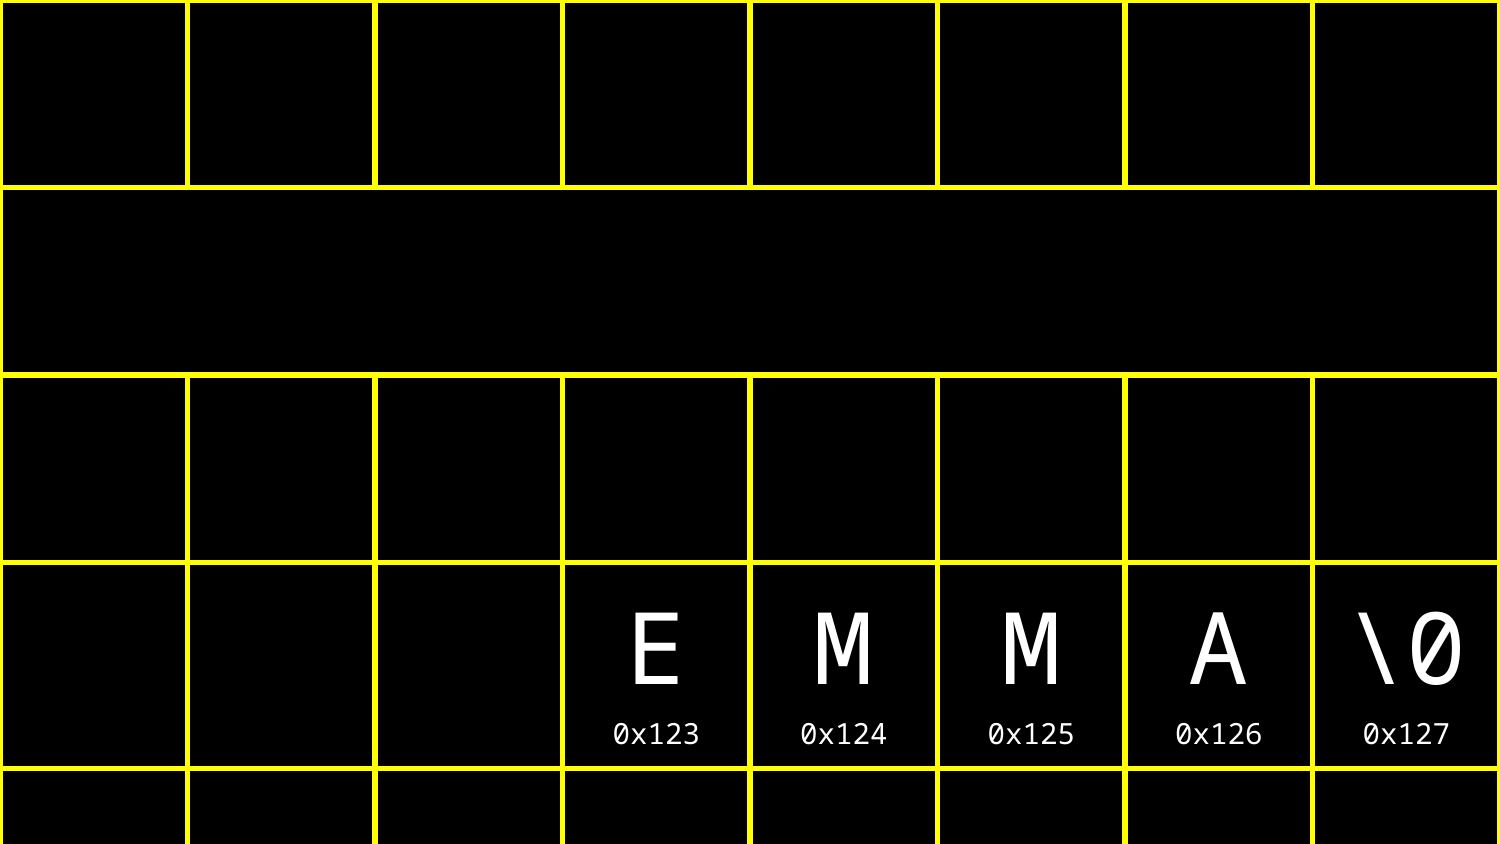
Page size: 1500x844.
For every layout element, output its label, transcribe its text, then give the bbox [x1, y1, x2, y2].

table_header [1128, 3, 1310, 185]
table_cell [190, 565, 372, 766]
table_header [378, 3, 560, 185]
table_cell [1128, 378, 1310, 560]
table_cell [378, 565, 560, 766]
table_cell [940, 378, 1122, 560]
table_cell [1128, 771, 1310, 844]
table_header [3, 3, 185, 185]
table_cell A 0x126 [1128, 565, 1310, 766]
table_cell [190, 378, 372, 560]
table_cell [753, 771, 935, 844]
table_cell [3, 565, 185, 766]
table_header [753, 3, 935, 185]
table_cell [378, 771, 560, 844]
table_cell \0 0x127 [1315, 565, 1497, 766]
table_cell [3, 771, 185, 844]
table_cell [378, 378, 560, 560]
table_header [1315, 3, 1497, 185]
table_cell [940, 771, 1122, 844]
table_cell [190, 771, 372, 844]
table_cell [3, 378, 185, 560]
table_header [940, 3, 1122, 185]
table_cell E 0x123 [565, 565, 747, 766]
table_cell M 0x125 [940, 565, 1122, 766]
table_cell [3, 190, 1497, 372]
table_cell [753, 378, 935, 560]
table_cell [565, 378, 747, 560]
table_cell M 0x124 [753, 565, 935, 766]
table_cell [1315, 378, 1497, 560]
table_header [190, 3, 372, 185]
table_header [565, 3, 747, 185]
table_cell [1315, 771, 1497, 844]
table_cell [565, 771, 747, 844]
